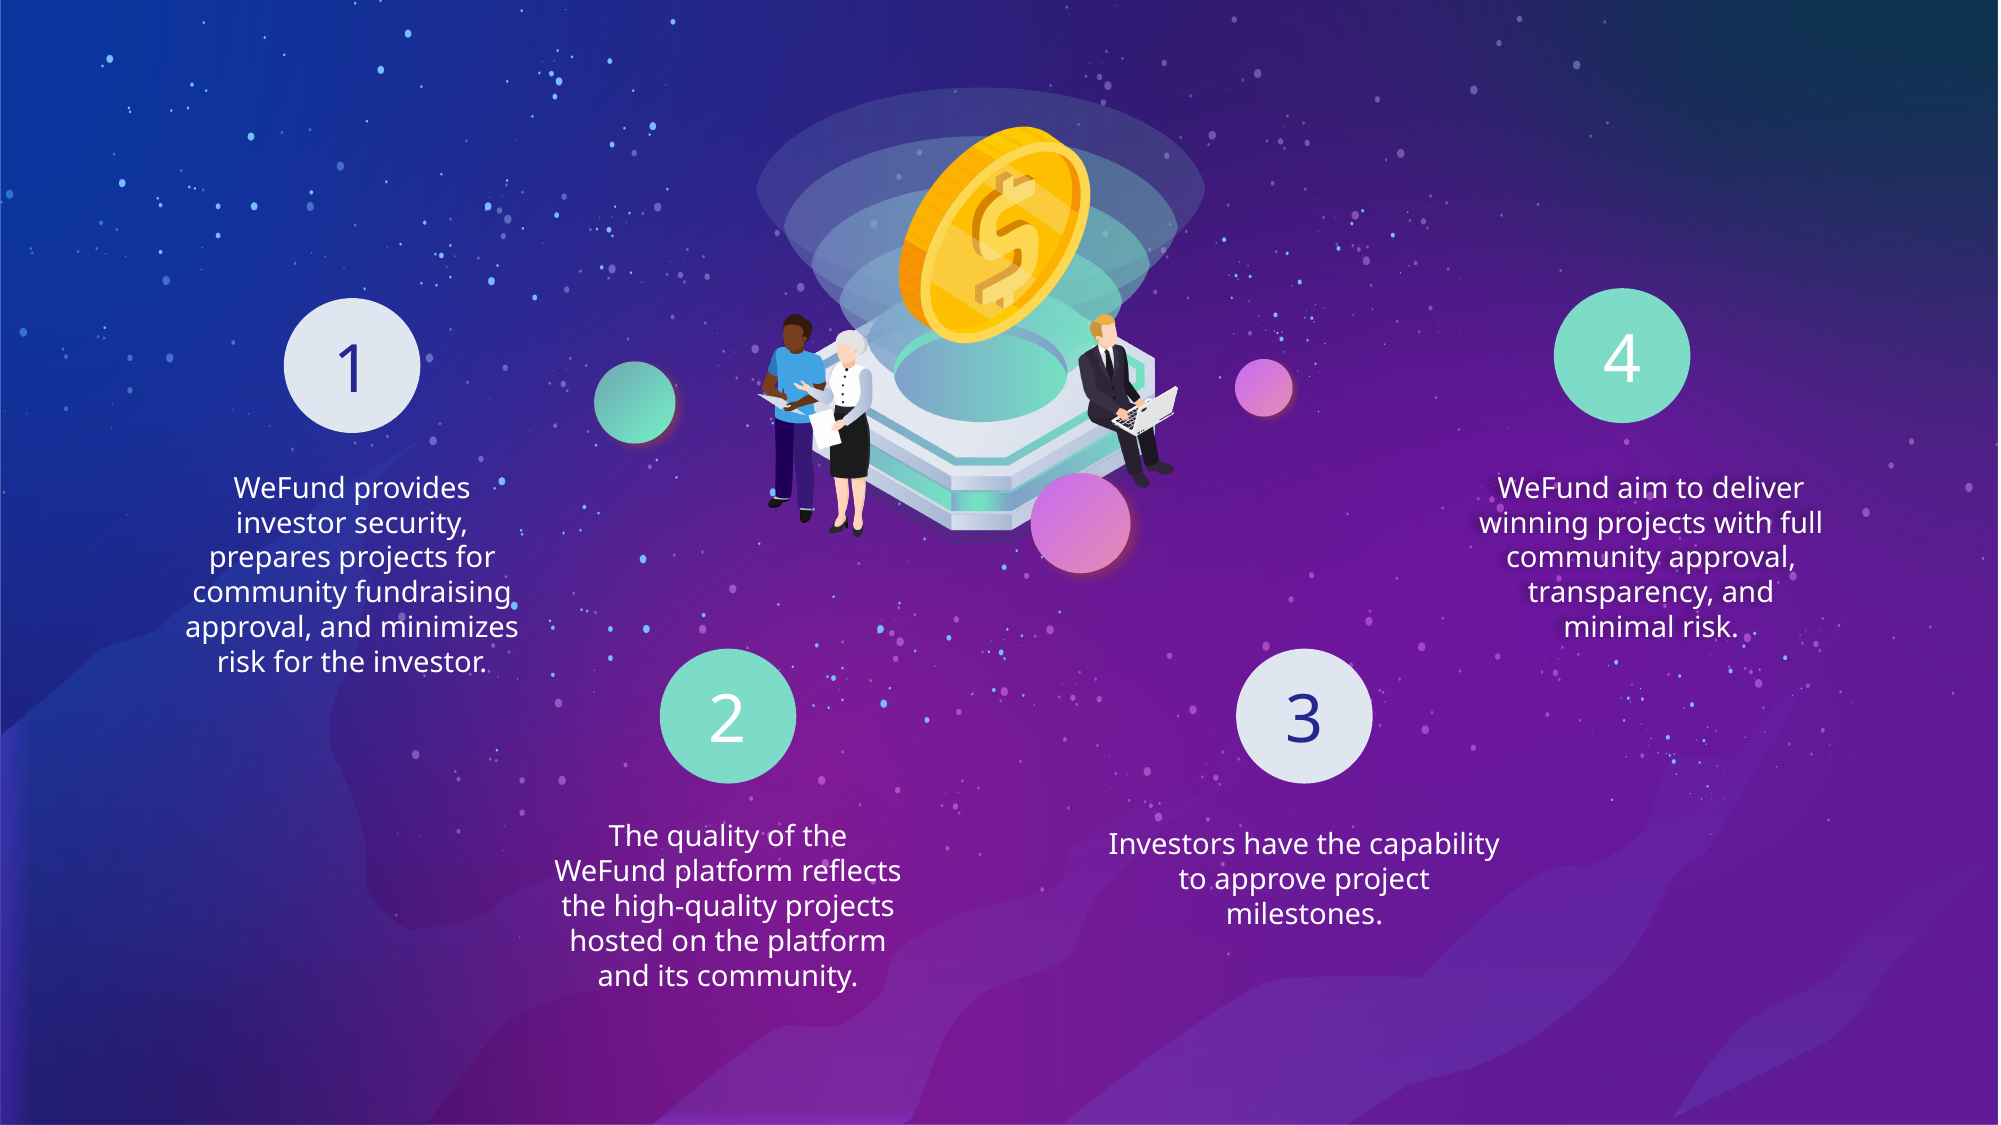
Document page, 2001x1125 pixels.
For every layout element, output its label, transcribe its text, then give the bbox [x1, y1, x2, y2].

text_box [1553, 287, 1691, 424]
text_box Investors have the capability to approve project milestones. [1093, 818, 1515, 938]
text_box WeFund provides investor security, prepares projects for community fundraising approval, and minimizes risk for the investor. [174, 461, 531, 687]
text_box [1235, 648, 1373, 784]
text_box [659, 648, 797, 784]
text_box The quality of the WeFund platform reflects the high-quality projects hosted on the platform and its community. [543, 809, 913, 1000]
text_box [283, 297, 421, 434]
text_box WeFund aim to deliver winning projects with full community approval, transparency, and minimal risk. [1469, 461, 1833, 652]
picture [0, 0, 2001, 1125]
